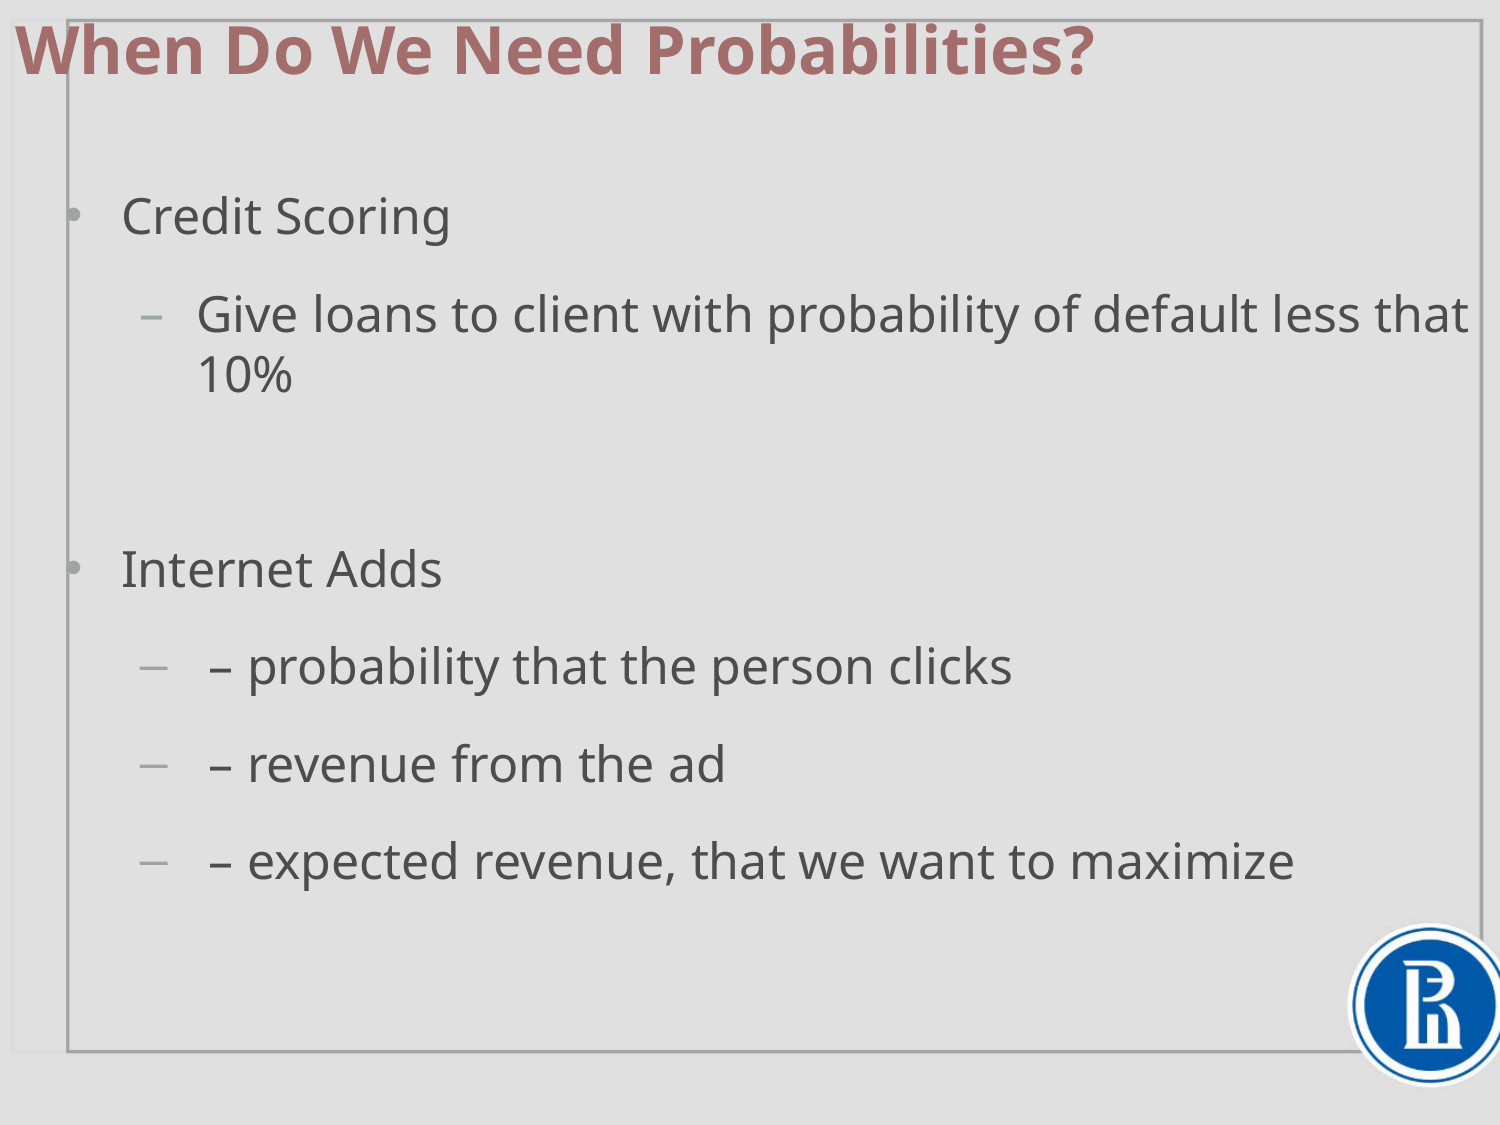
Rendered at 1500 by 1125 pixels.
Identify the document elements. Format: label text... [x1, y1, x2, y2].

picture [0, 102, 1500, 1125]
title When Do We Need Probabilities? [0, 0, 1500, 102]
